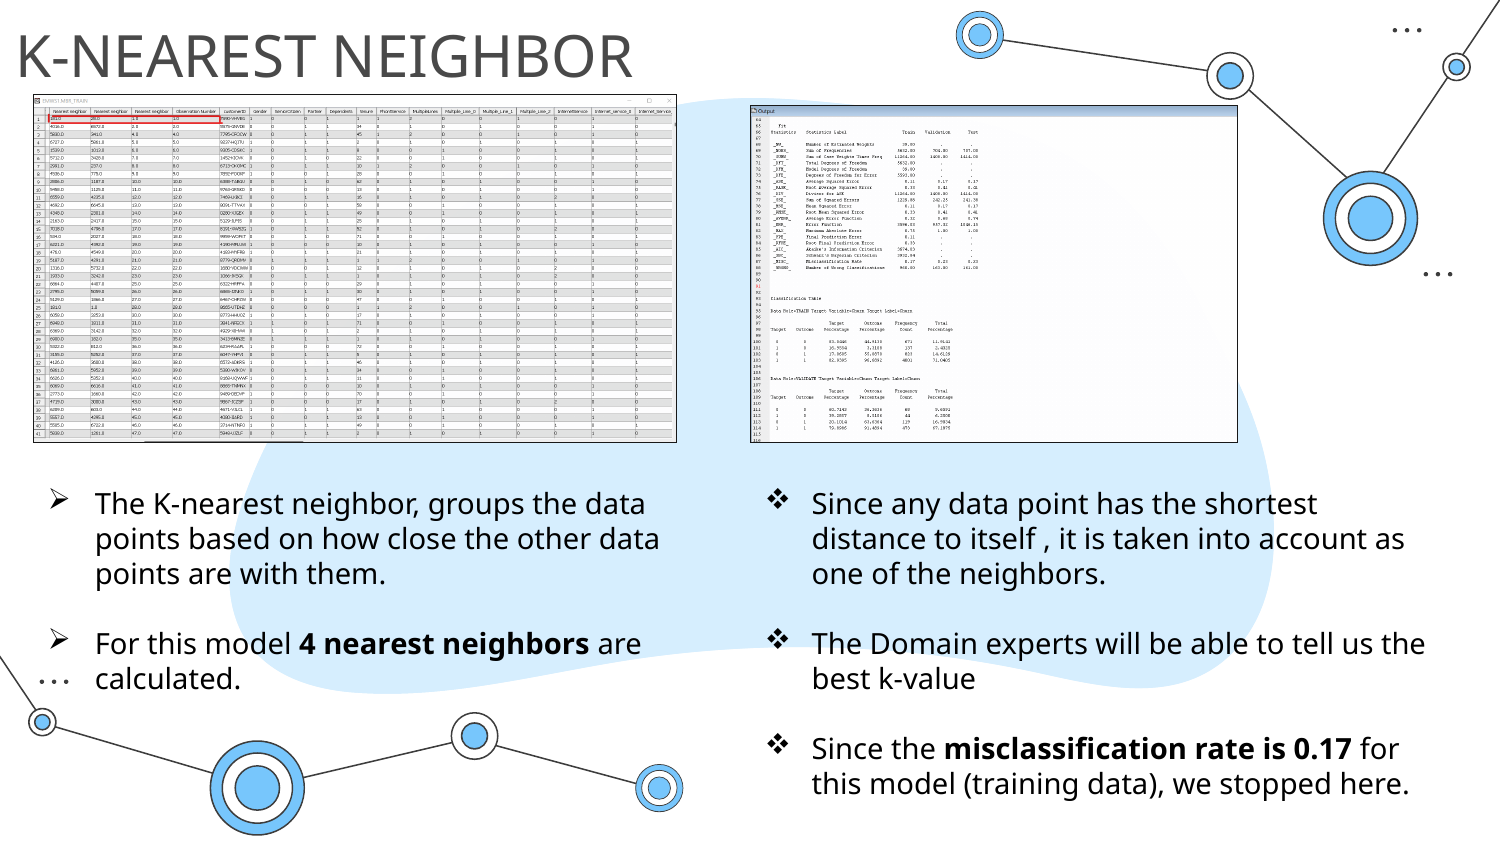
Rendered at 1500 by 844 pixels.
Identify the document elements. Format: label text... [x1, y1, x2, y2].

text_box Since any data point has the shortest distance to itself , it is taken into account as one of the neighbors. The Domain experts will be able to tell us the best k-value Since the misclassification rate is 0.17 for this model (training data), we stopped here. [749, 477, 1455, 808]
picture [749, 105, 1238, 443]
picture [32, 93, 677, 443]
text_box The K-nearest neighbor, groups the data points based on how close the other data points are with them. For this model 4 nearest neighbors are calculated. [33, 477, 693, 703]
title K-NEAREST NEIGHBOR [0, 13, 918, 95]
